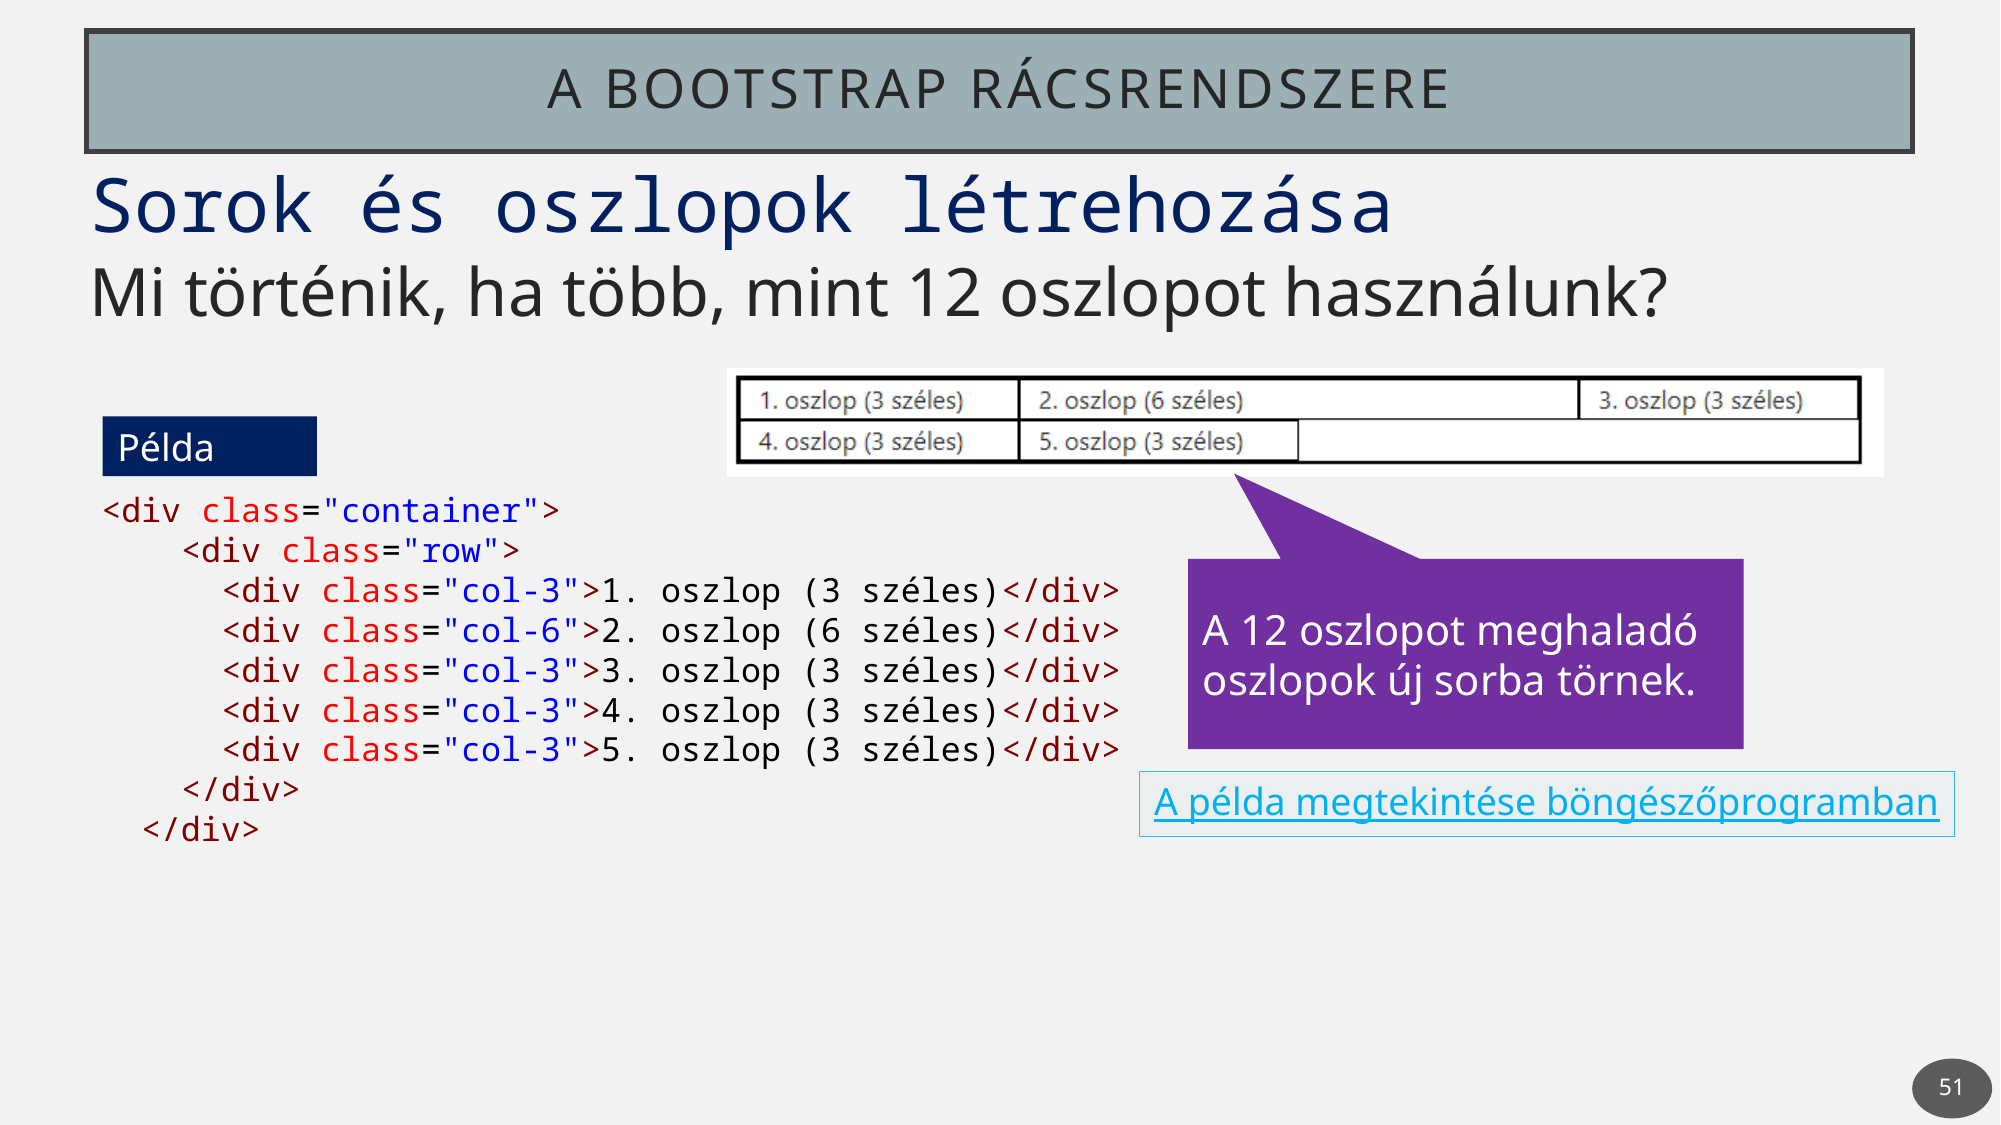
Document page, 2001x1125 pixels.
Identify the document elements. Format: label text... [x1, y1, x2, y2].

slide_number 51 [1912, 1058, 1993, 1119]
text_box <div class="container"> <div class="row"> <div class="col-3">1. oszlop (3 széles)</div> <div class="col-6">2. oszlop (6 széles)</div> <div class="col-3">3. oszlop (3 széles)</div> <div class="col-3">4. oszlop (3 széles)</div> <div class="col-3">5. oszlop (3 széles)</div> </div> </div> [86, 481, 1350, 856]
list Mi történik, ha több, mint 12 oszlopot használunk? [74, 256, 1744, 348]
title A bootstrap rácsrendszere [84, 28, 1915, 154]
list Sorok és oszlopok létrehozása [74, 149, 1744, 256]
text_box A 12 oszlopot meghaladó oszlopok új sorba törnek. [1187, 477, 1745, 751]
text_box Példa [102, 416, 317, 477]
text_box A példa megtekintése böngészőprogramban [1139, 771, 1955, 837]
picture [727, 368, 1884, 477]
